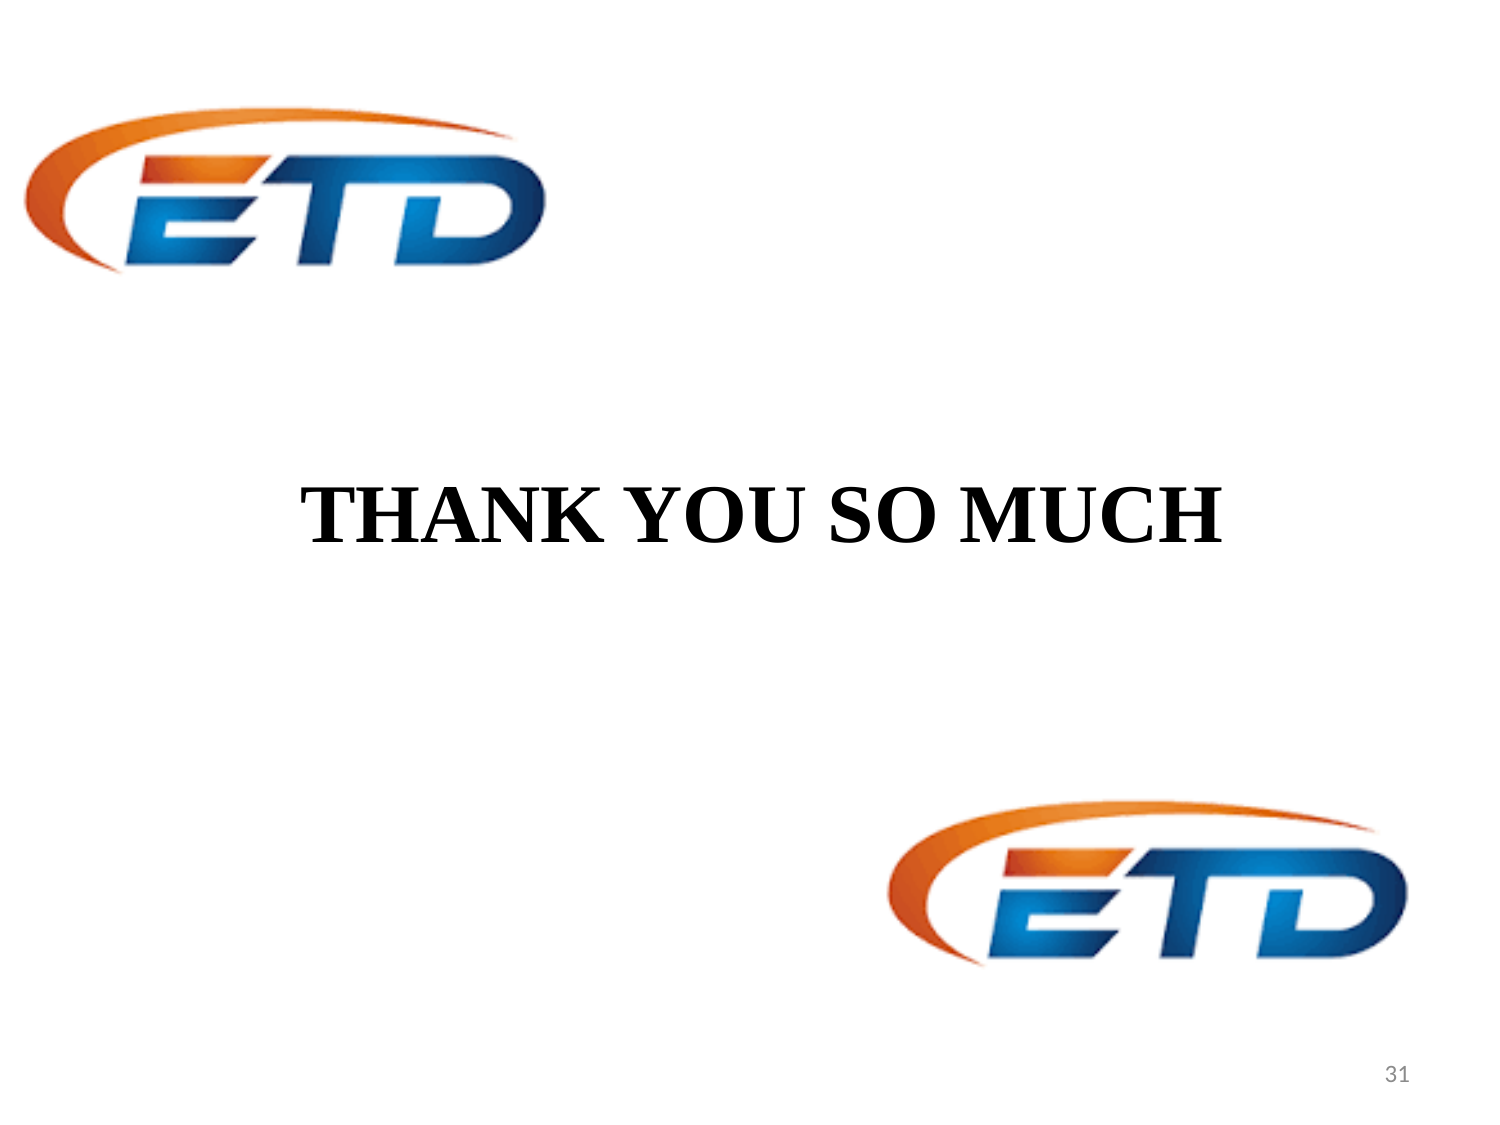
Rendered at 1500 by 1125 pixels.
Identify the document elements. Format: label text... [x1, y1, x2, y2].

picture [874, 787, 1437, 988]
picture [12, 94, 575, 295]
slide_number 31 [1074, 1042, 1425, 1103]
list THANK YOU SO MUCH [75, 75, 1425, 1005]
